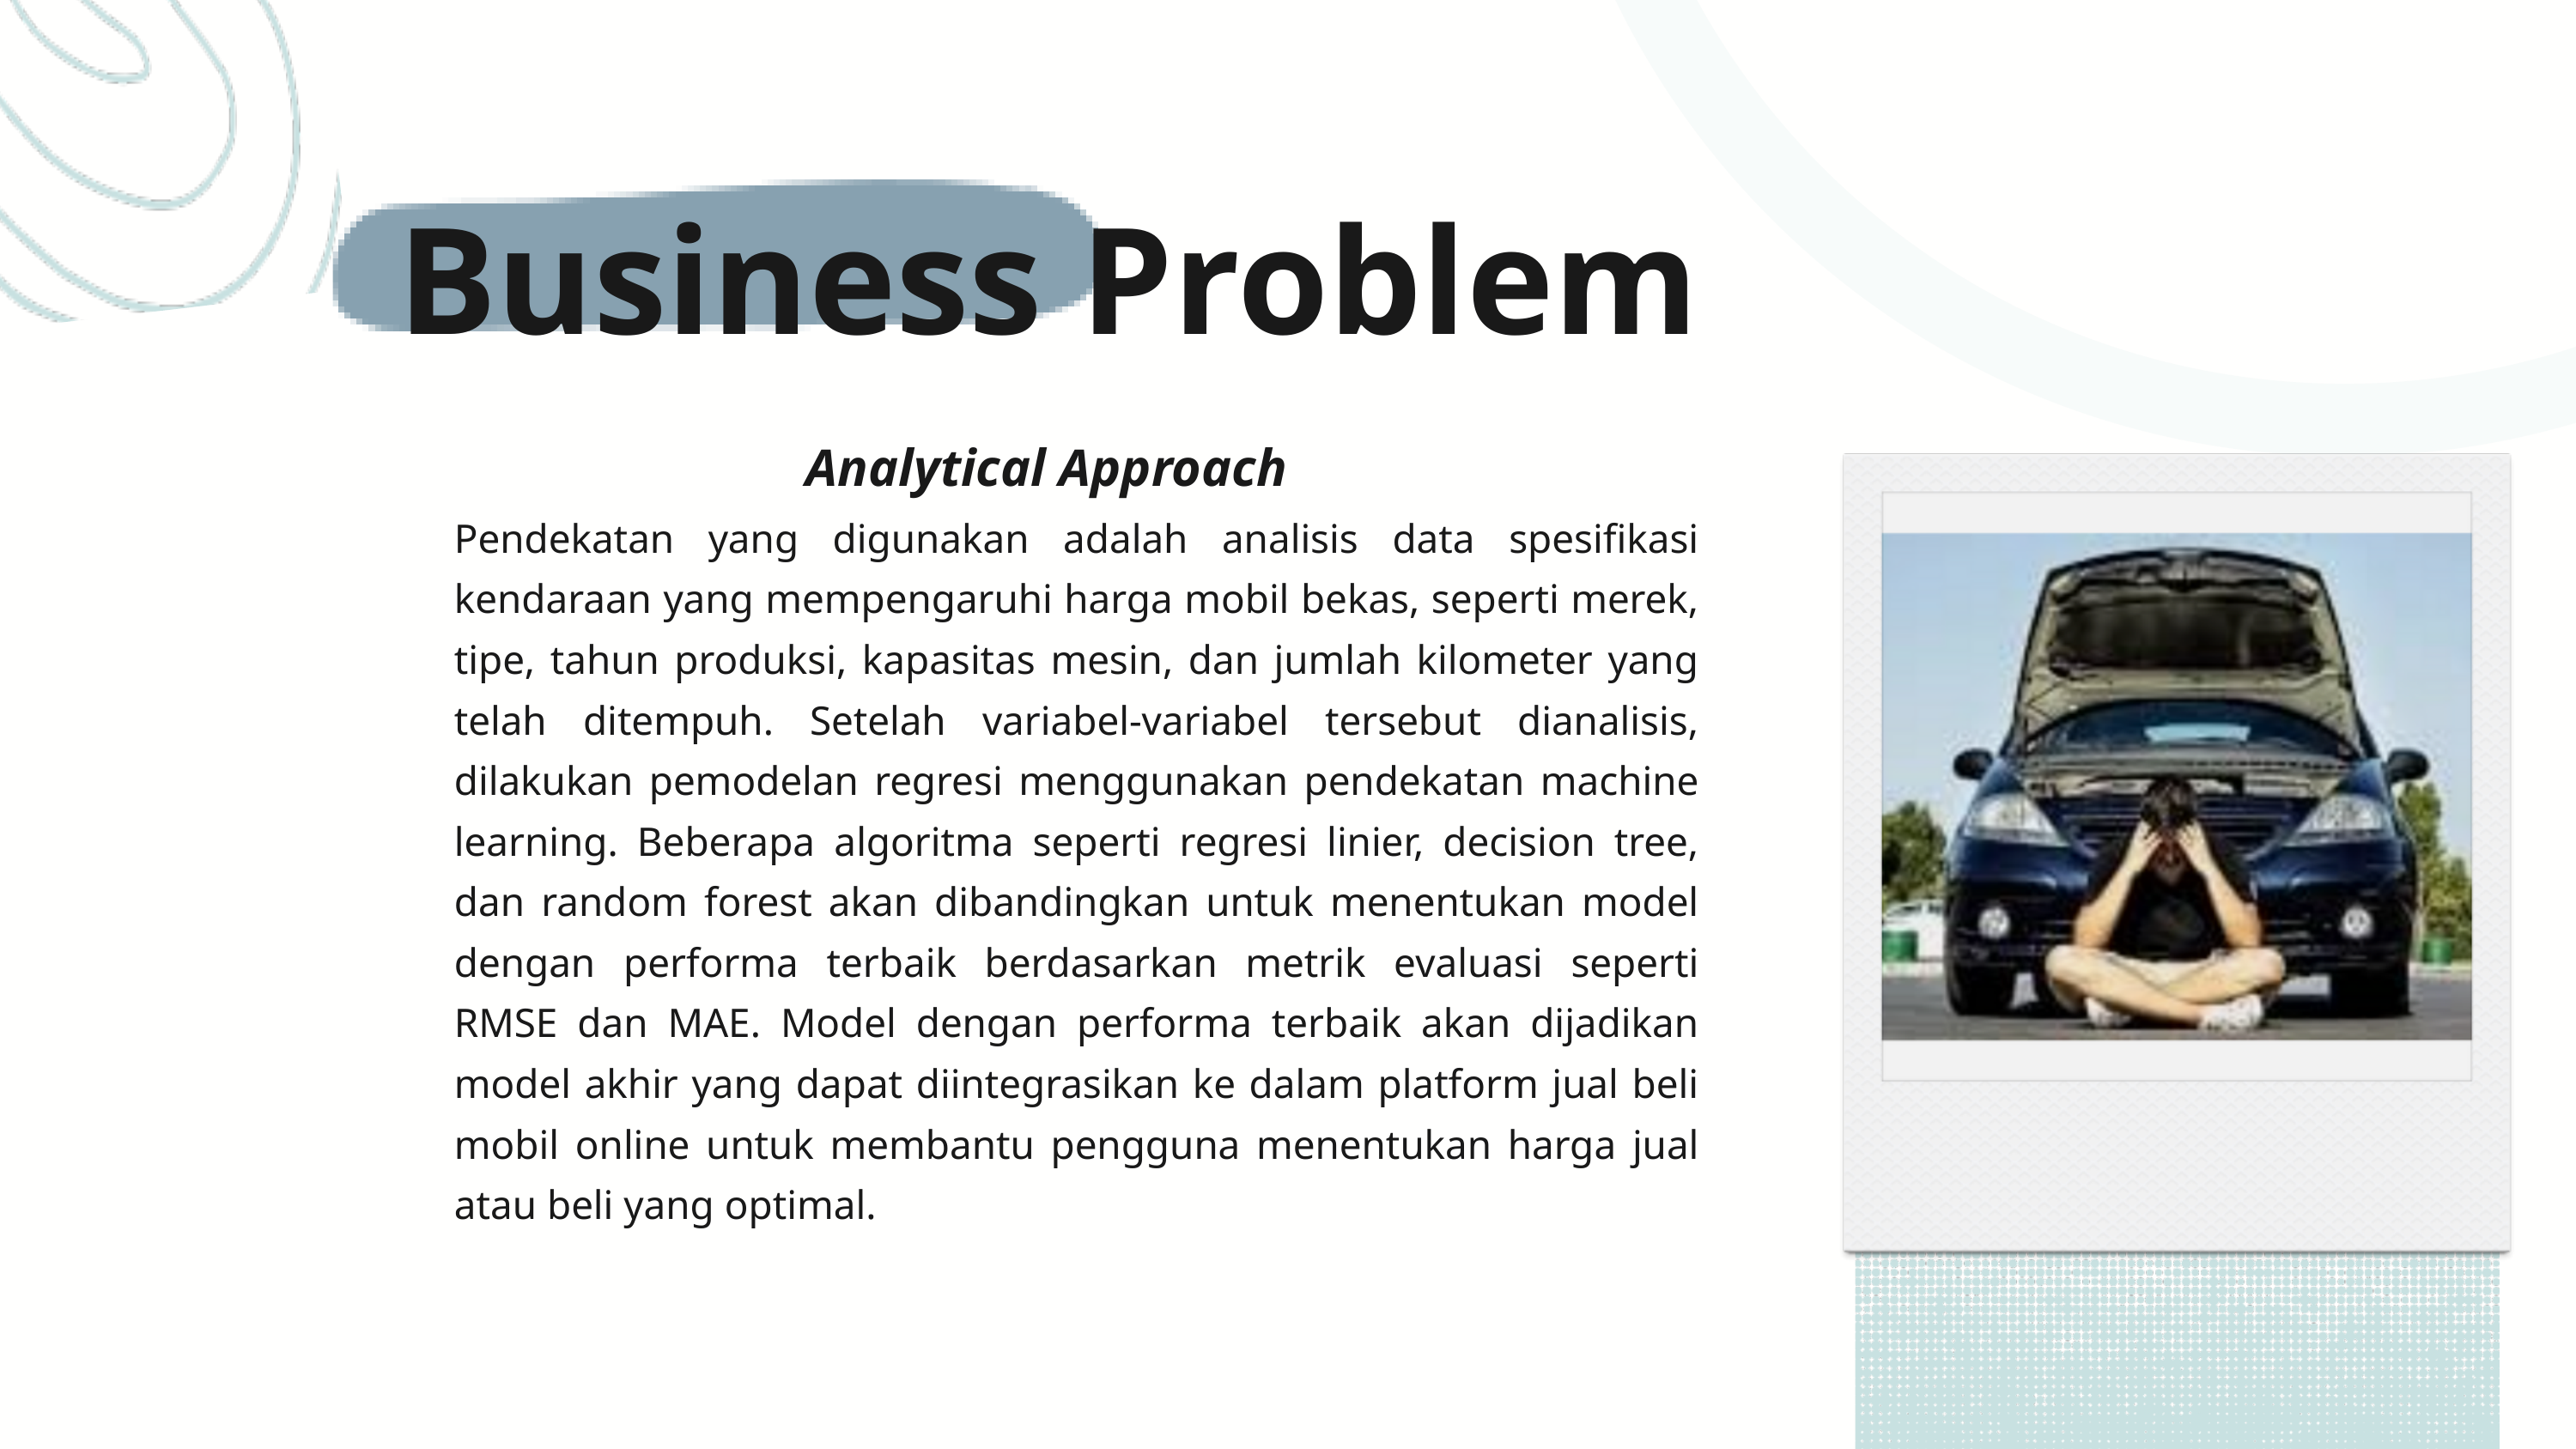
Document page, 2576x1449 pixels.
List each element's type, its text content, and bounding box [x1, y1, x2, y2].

text_box [332, 179, 398, 332]
text_box [0, 0, 353, 330]
text_box Pendekatan yang digunakan adalah analisis data spesifikasi kendaraan yang mempengaruhi harga mobil bekas, seperti merek, tipe, tahun produksi, kapasitas mesin, dan jumlah kilometer yang telah ditempuh. Setelah variabel-variabel tersebut dianalisis, dilakukan pemodelan regresi menggunakan pendekatan machine learning. Beberapa algoritma seperti regresi linier, decision tree, dan random forest akan dibandingkan untuk menentukan model dengan performa terbaik berdasarkan metrik evaluasi seperti RMSE dan MAE. Model dengan performa terbaik akan dijadikan model akhir yang dapat diintegrasikan ke dalam platform jual beli mobil online untuk membantu pengguna menentukan harga jual atau beli yang optimal. [454, 500, 1700, 1288]
text_box Business Problem [398, 157, 1565, 364]
text_box [1855, 1353, 2500, 1449]
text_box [1570, 0, 2576, 421]
text_box Analytical Approach [805, 425, 1353, 497]
picture [1756, 370, 2576, 1346]
